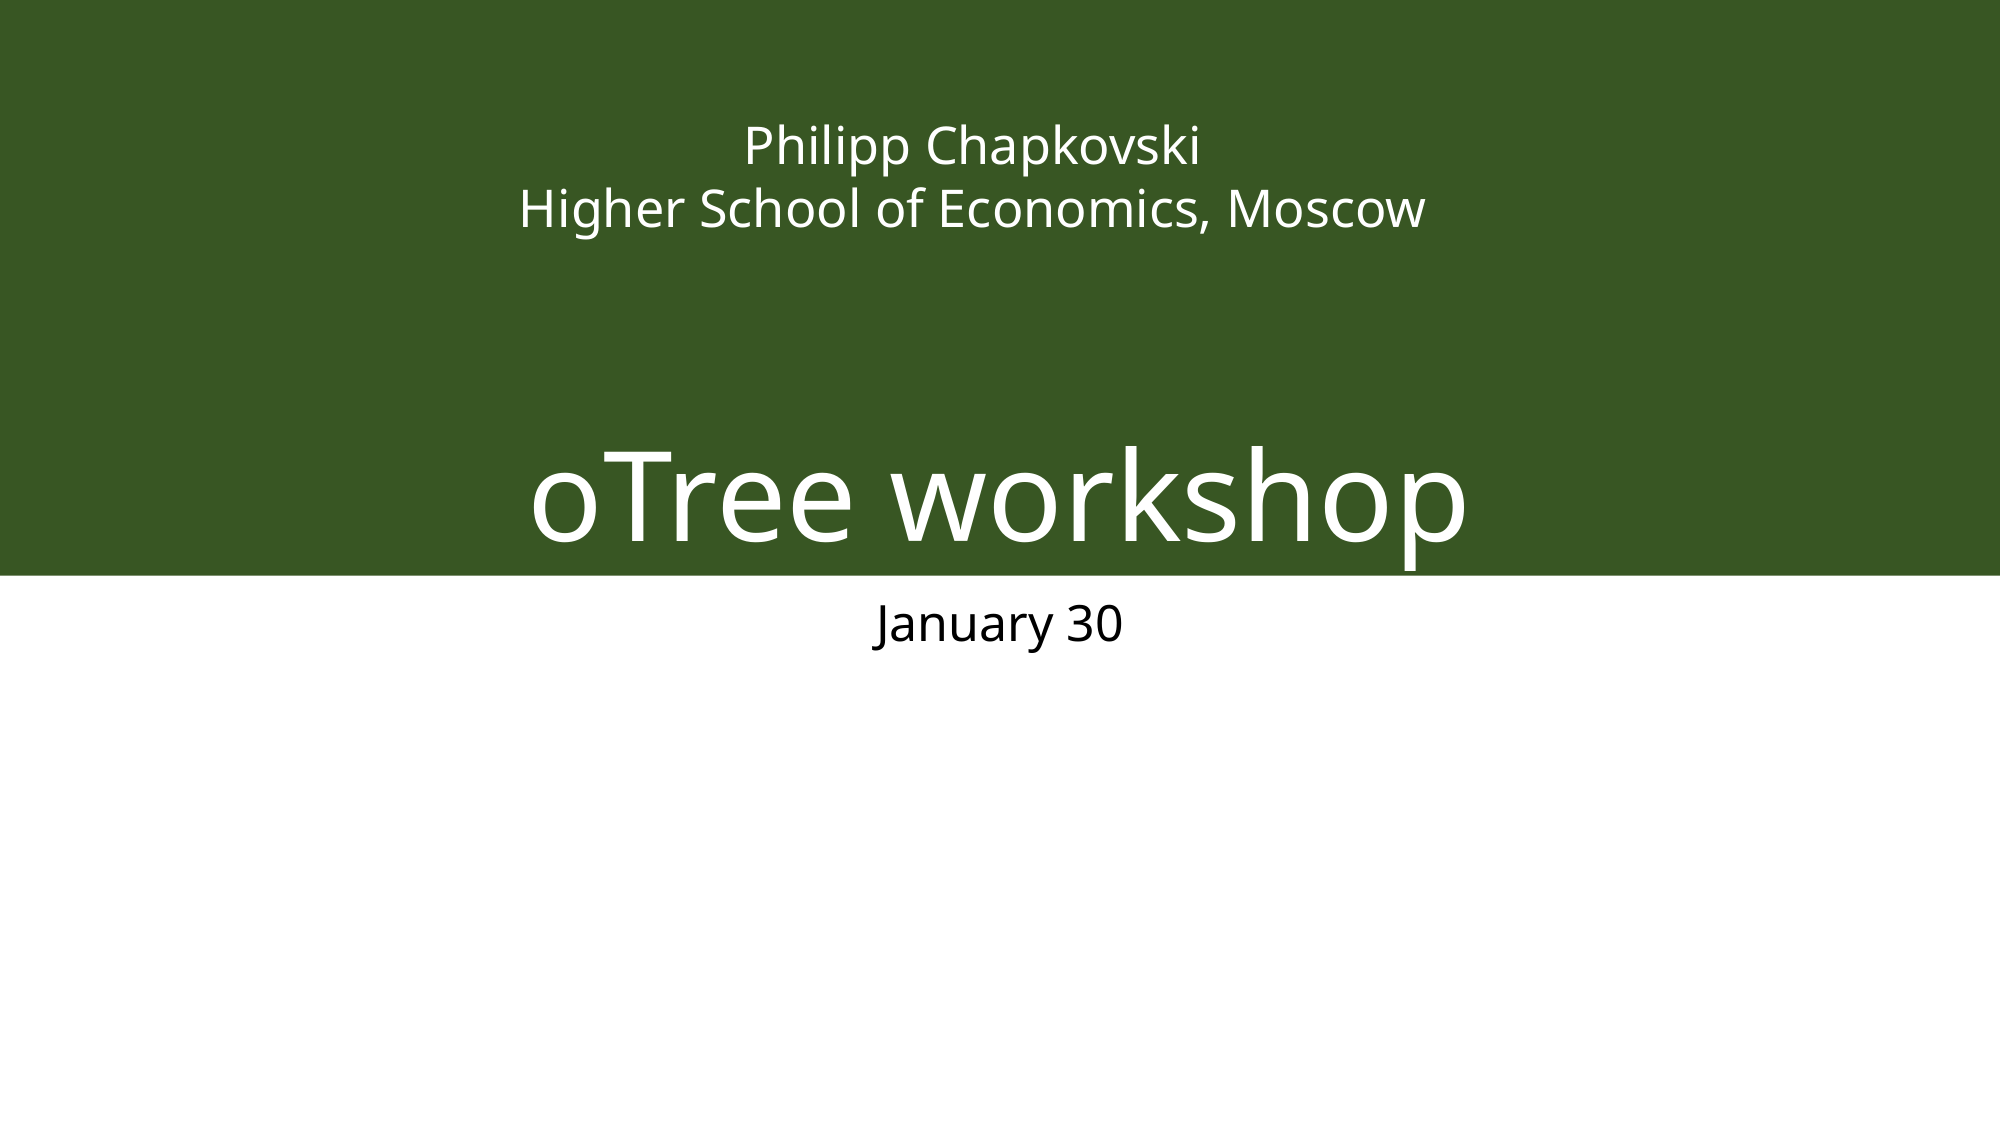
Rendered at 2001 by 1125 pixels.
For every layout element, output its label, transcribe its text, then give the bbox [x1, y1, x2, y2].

text_box Philipp Chapkovski Higher School of Economics, Moscow [504, 105, 1442, 246]
subtitle January 30 [249, 590, 1750, 863]
title oTree workshop [0, 0, 2000, 576]
